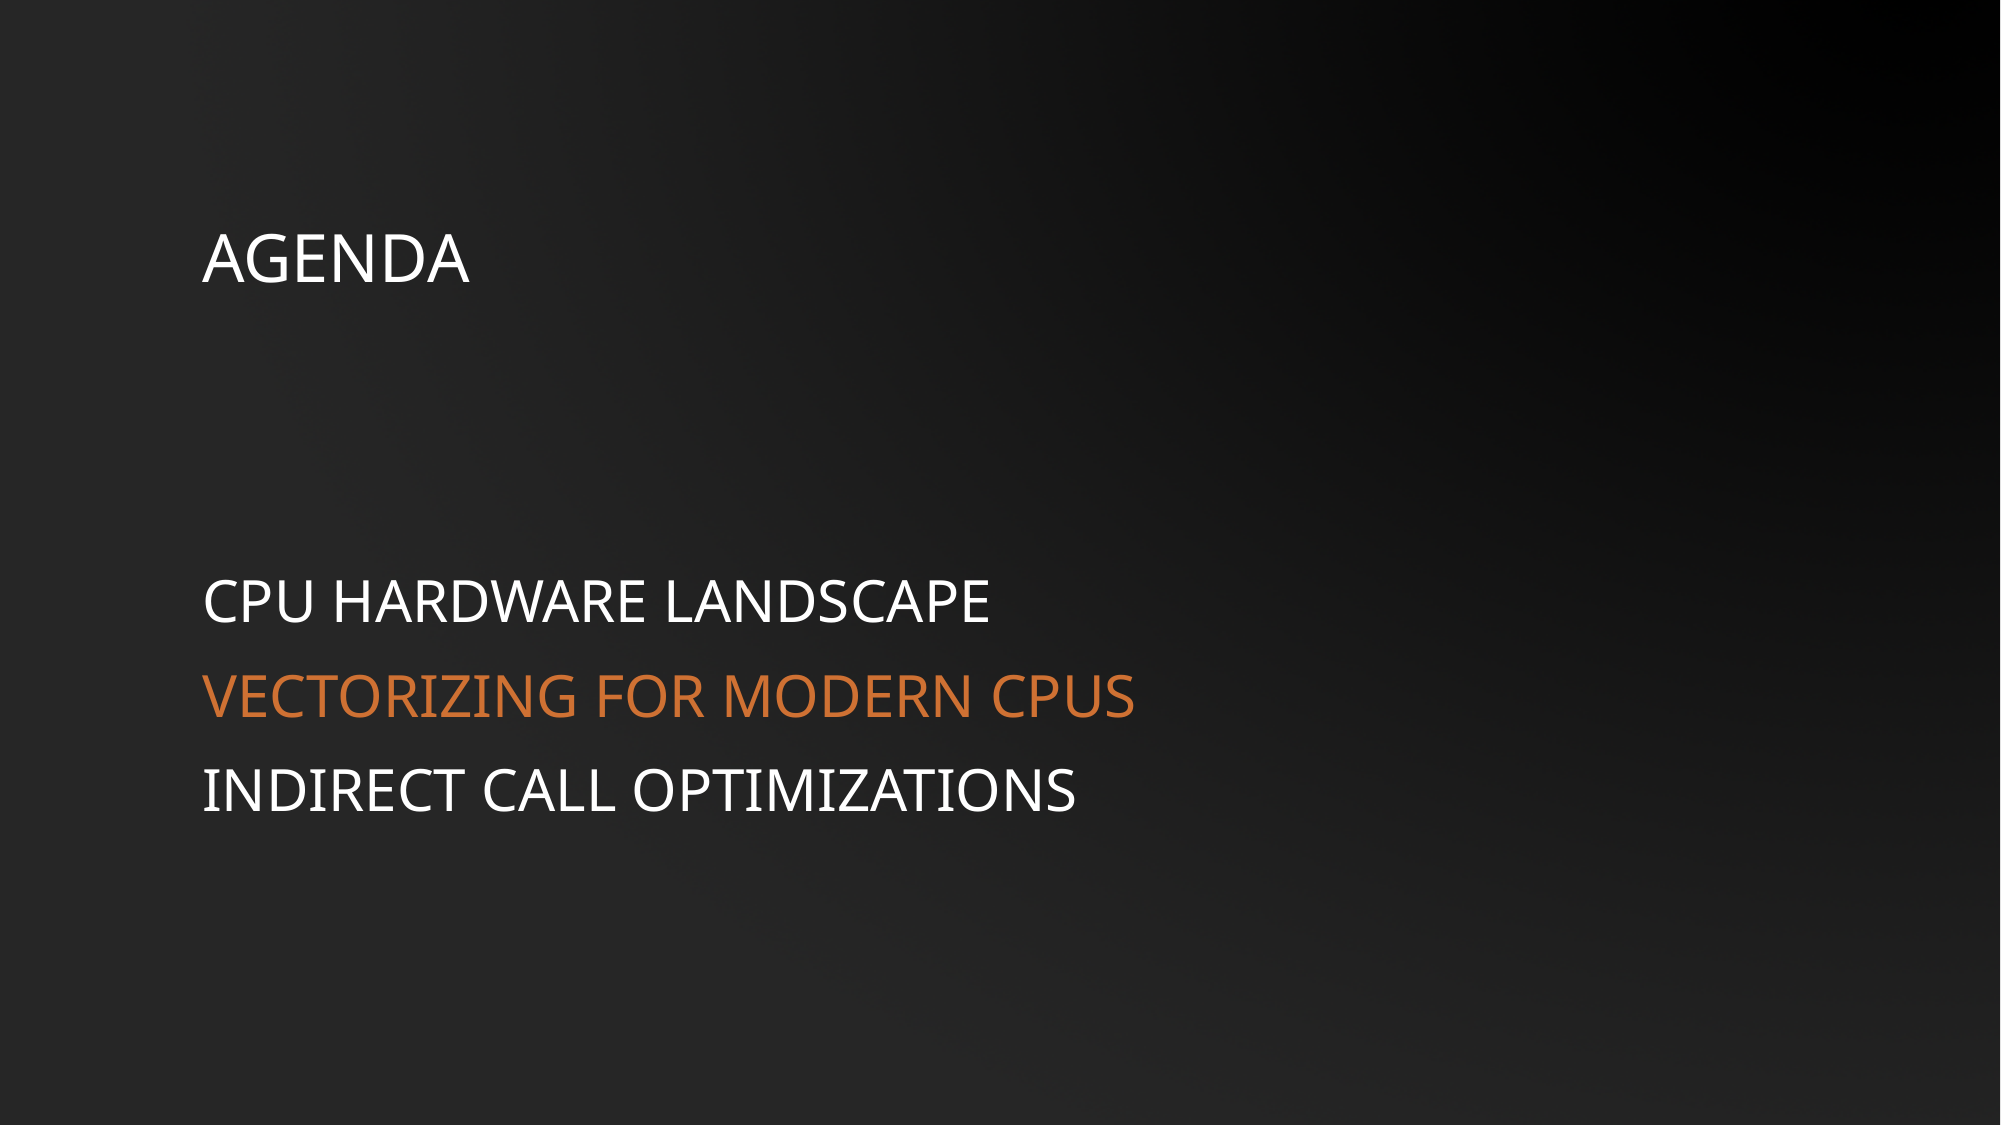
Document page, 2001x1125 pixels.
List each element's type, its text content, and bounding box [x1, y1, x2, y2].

picture [0, 0, 2001, 1125]
title Agenda [187, 99, 1813, 413]
list CPU hardware landscape Vectorizing for modern CPUs Indirect call optimizations [187, 437, 1813, 950]
